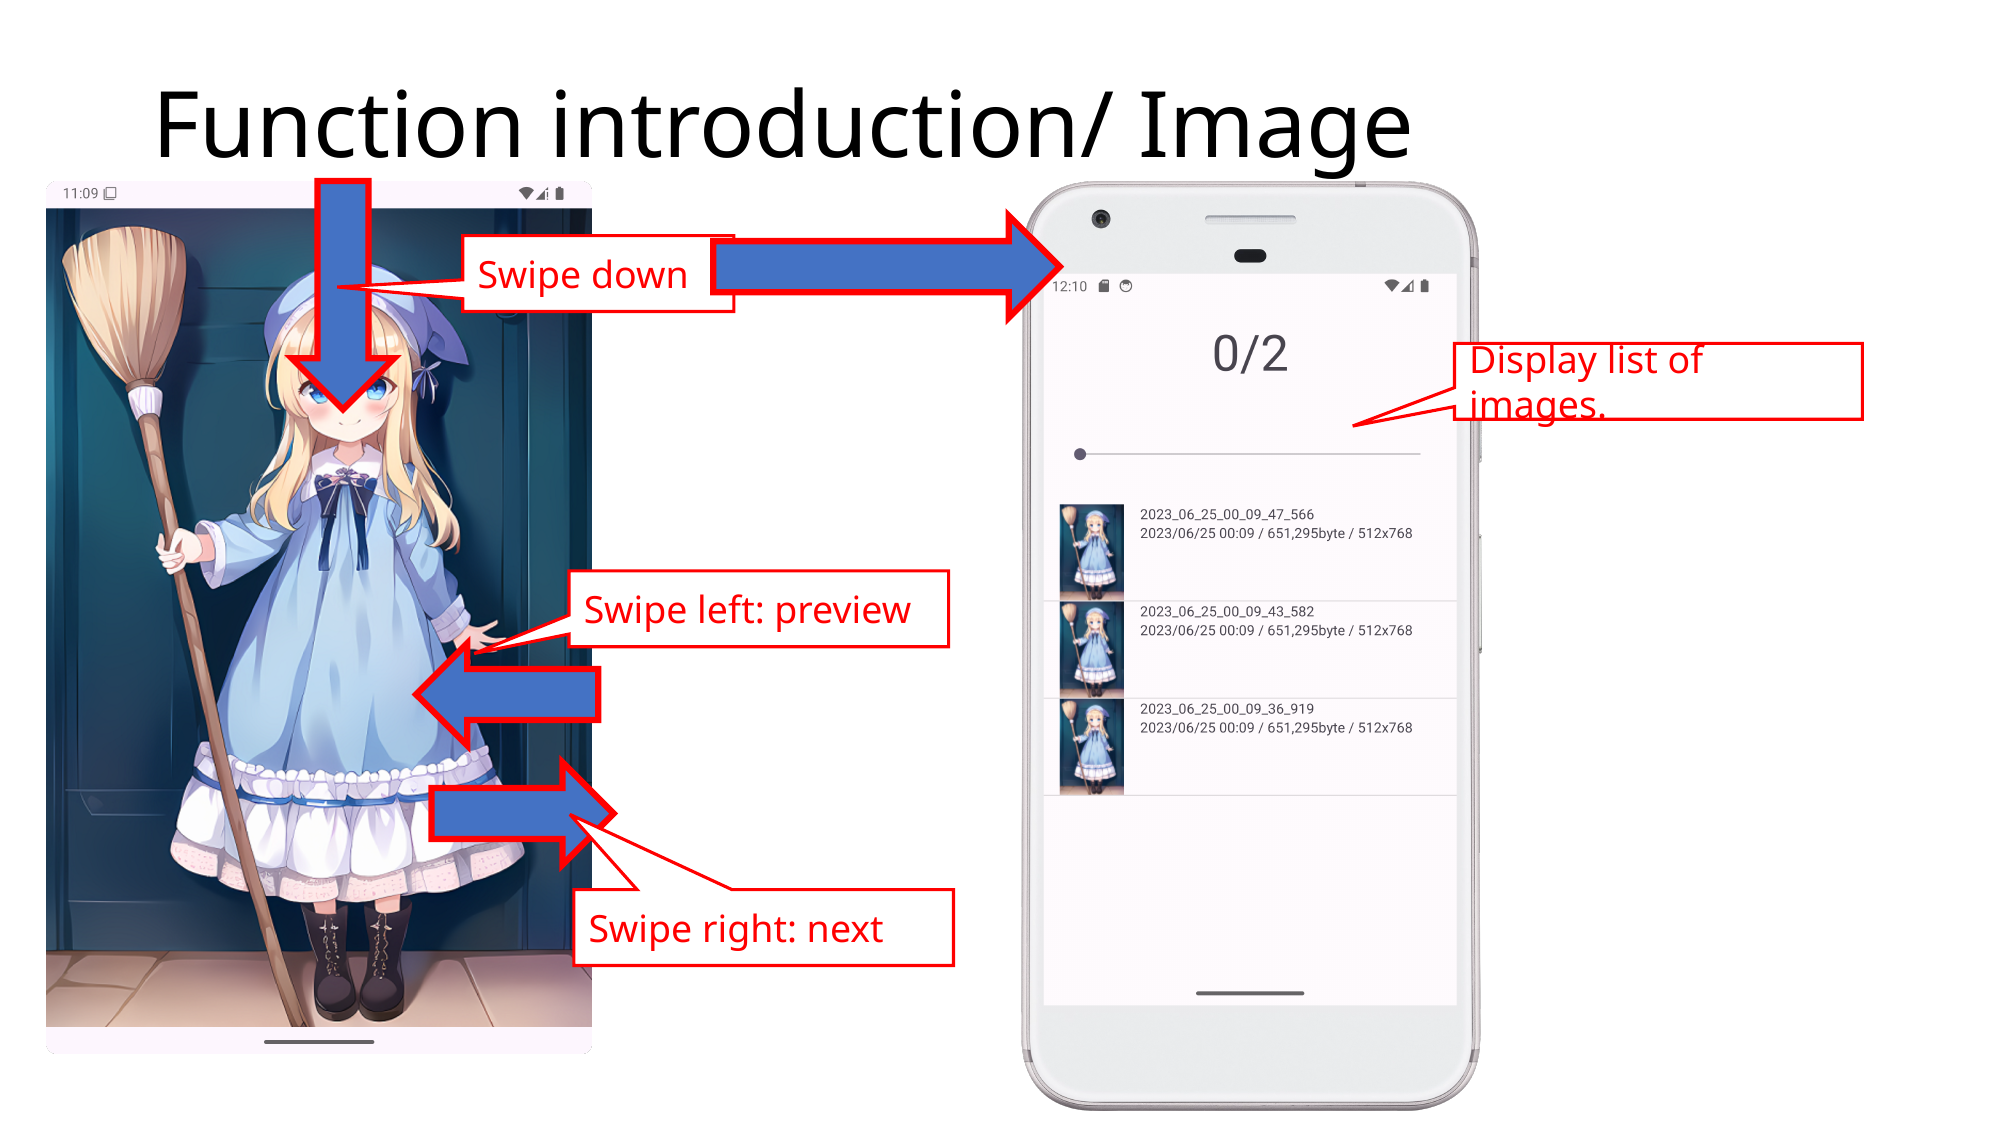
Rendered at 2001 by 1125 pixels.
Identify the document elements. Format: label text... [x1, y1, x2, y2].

text_box Swipe left: preview [592, 569, 950, 648]
text_box [592, 667, 600, 722]
picture [46, 181, 592, 1054]
text_box [712, 213, 1021, 321]
title Function introduction/ Image [137, 59, 1863, 196]
text_box [592, 790, 616, 827]
text_box Display list of images. [1482, 342, 1864, 421]
text_box Swipe right: next [592, 823, 955, 967]
text_box Swipe down [592, 234, 735, 313]
picture [1021, 181, 1482, 1111]
